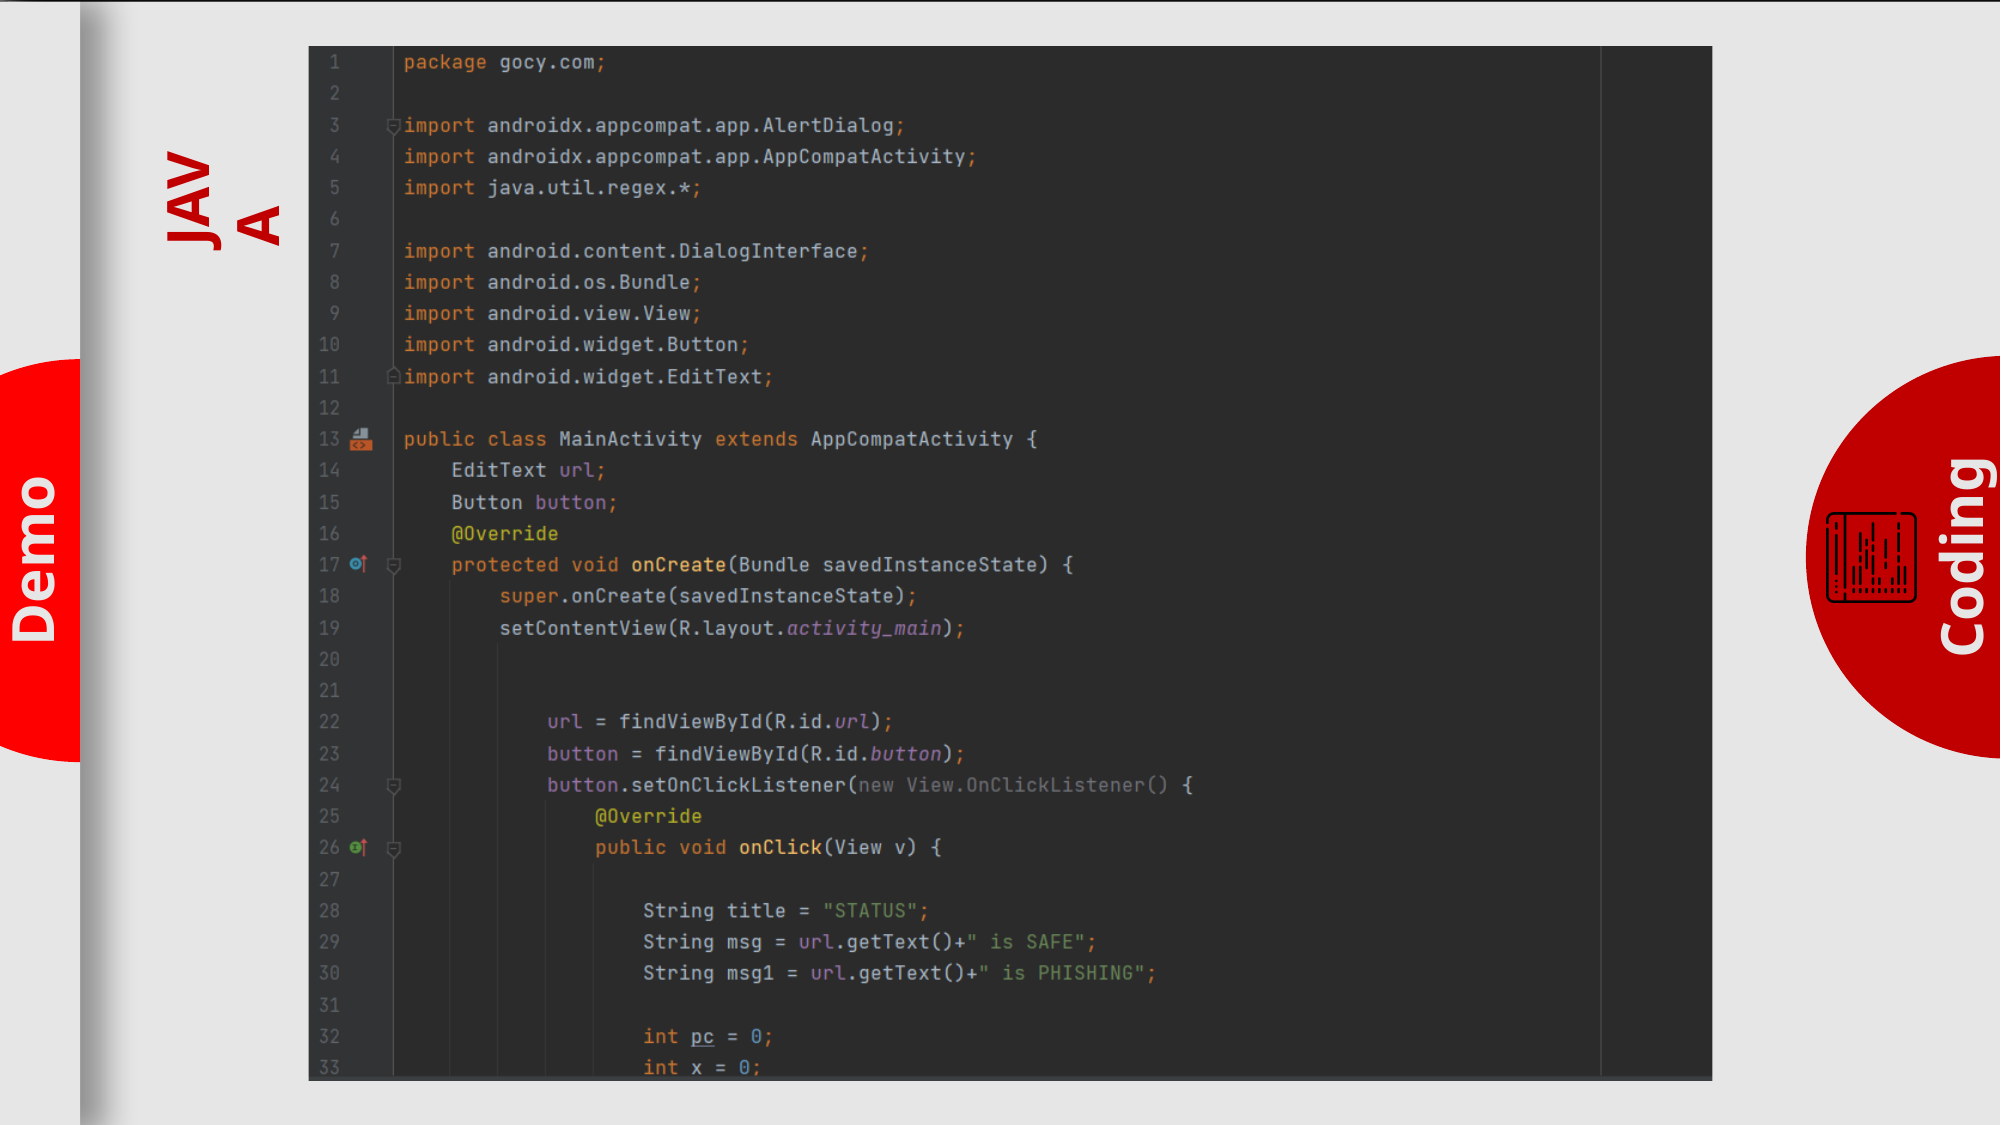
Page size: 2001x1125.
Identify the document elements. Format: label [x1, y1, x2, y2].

text_box [81, 2, 2000, 1125]
picture [308, 46, 1713, 1081]
text_box [0, 1, 81, 1125]
